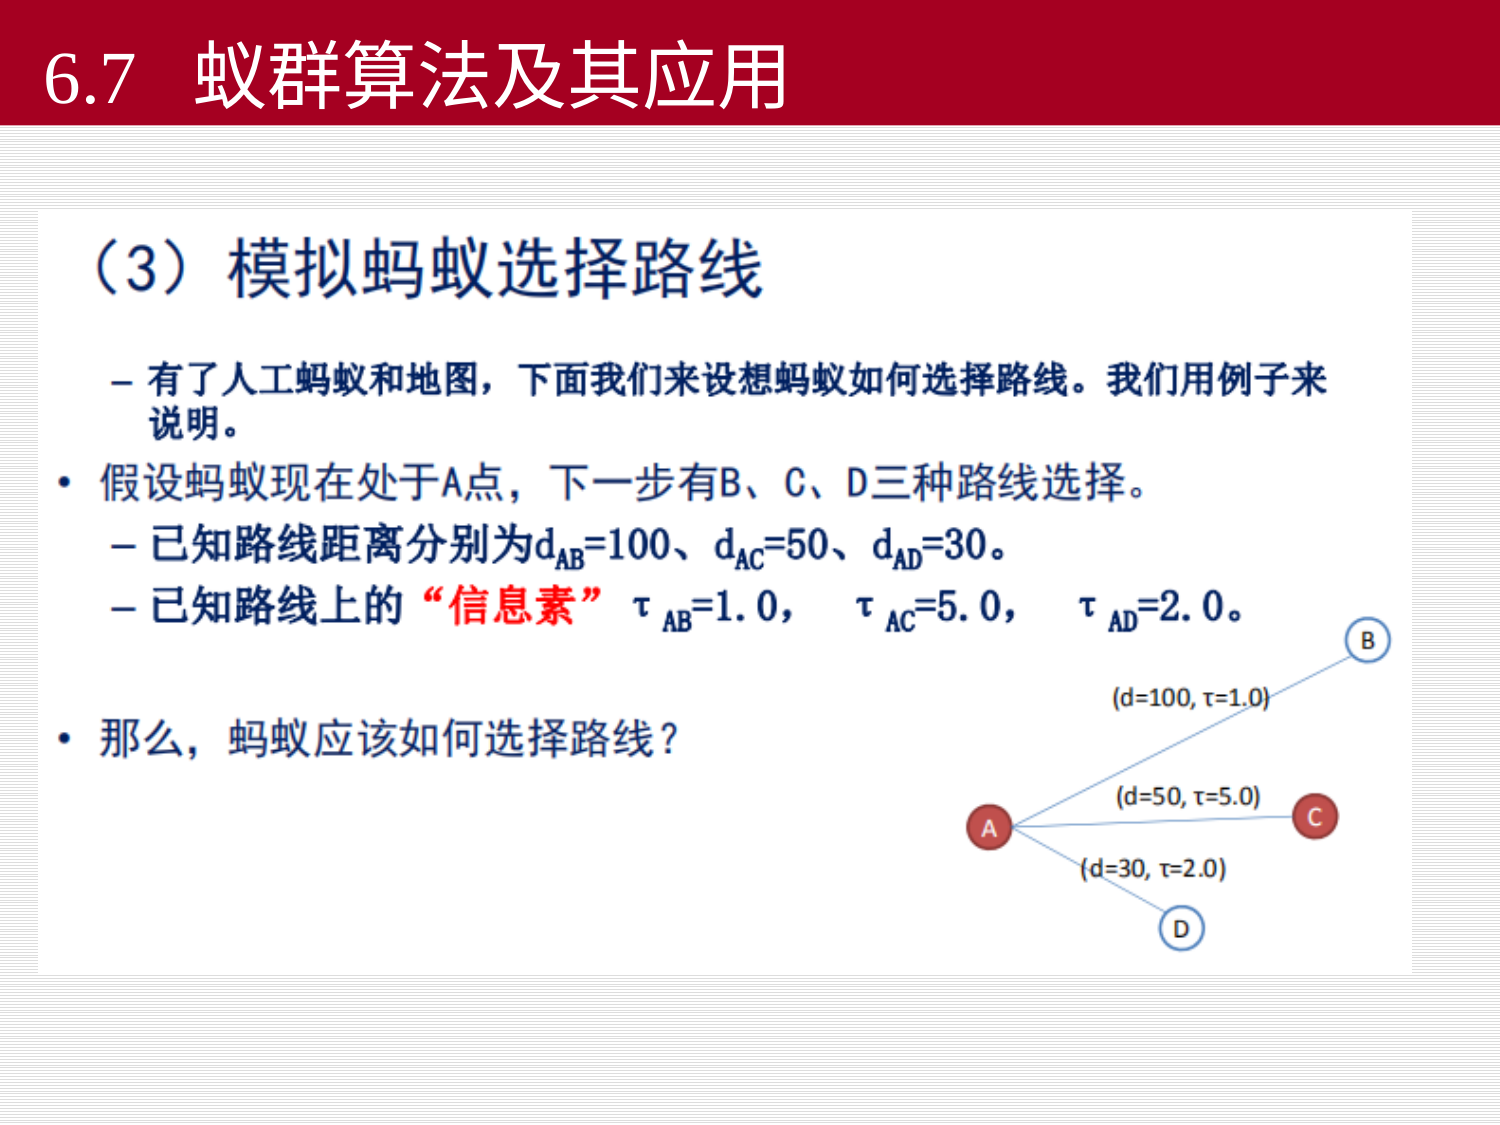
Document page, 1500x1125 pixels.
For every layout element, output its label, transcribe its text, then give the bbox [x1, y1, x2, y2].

picture [38, 209, 1413, 974]
text_box 6.7 蚁群算法及其应用 [0, 0, 1500, 126]
